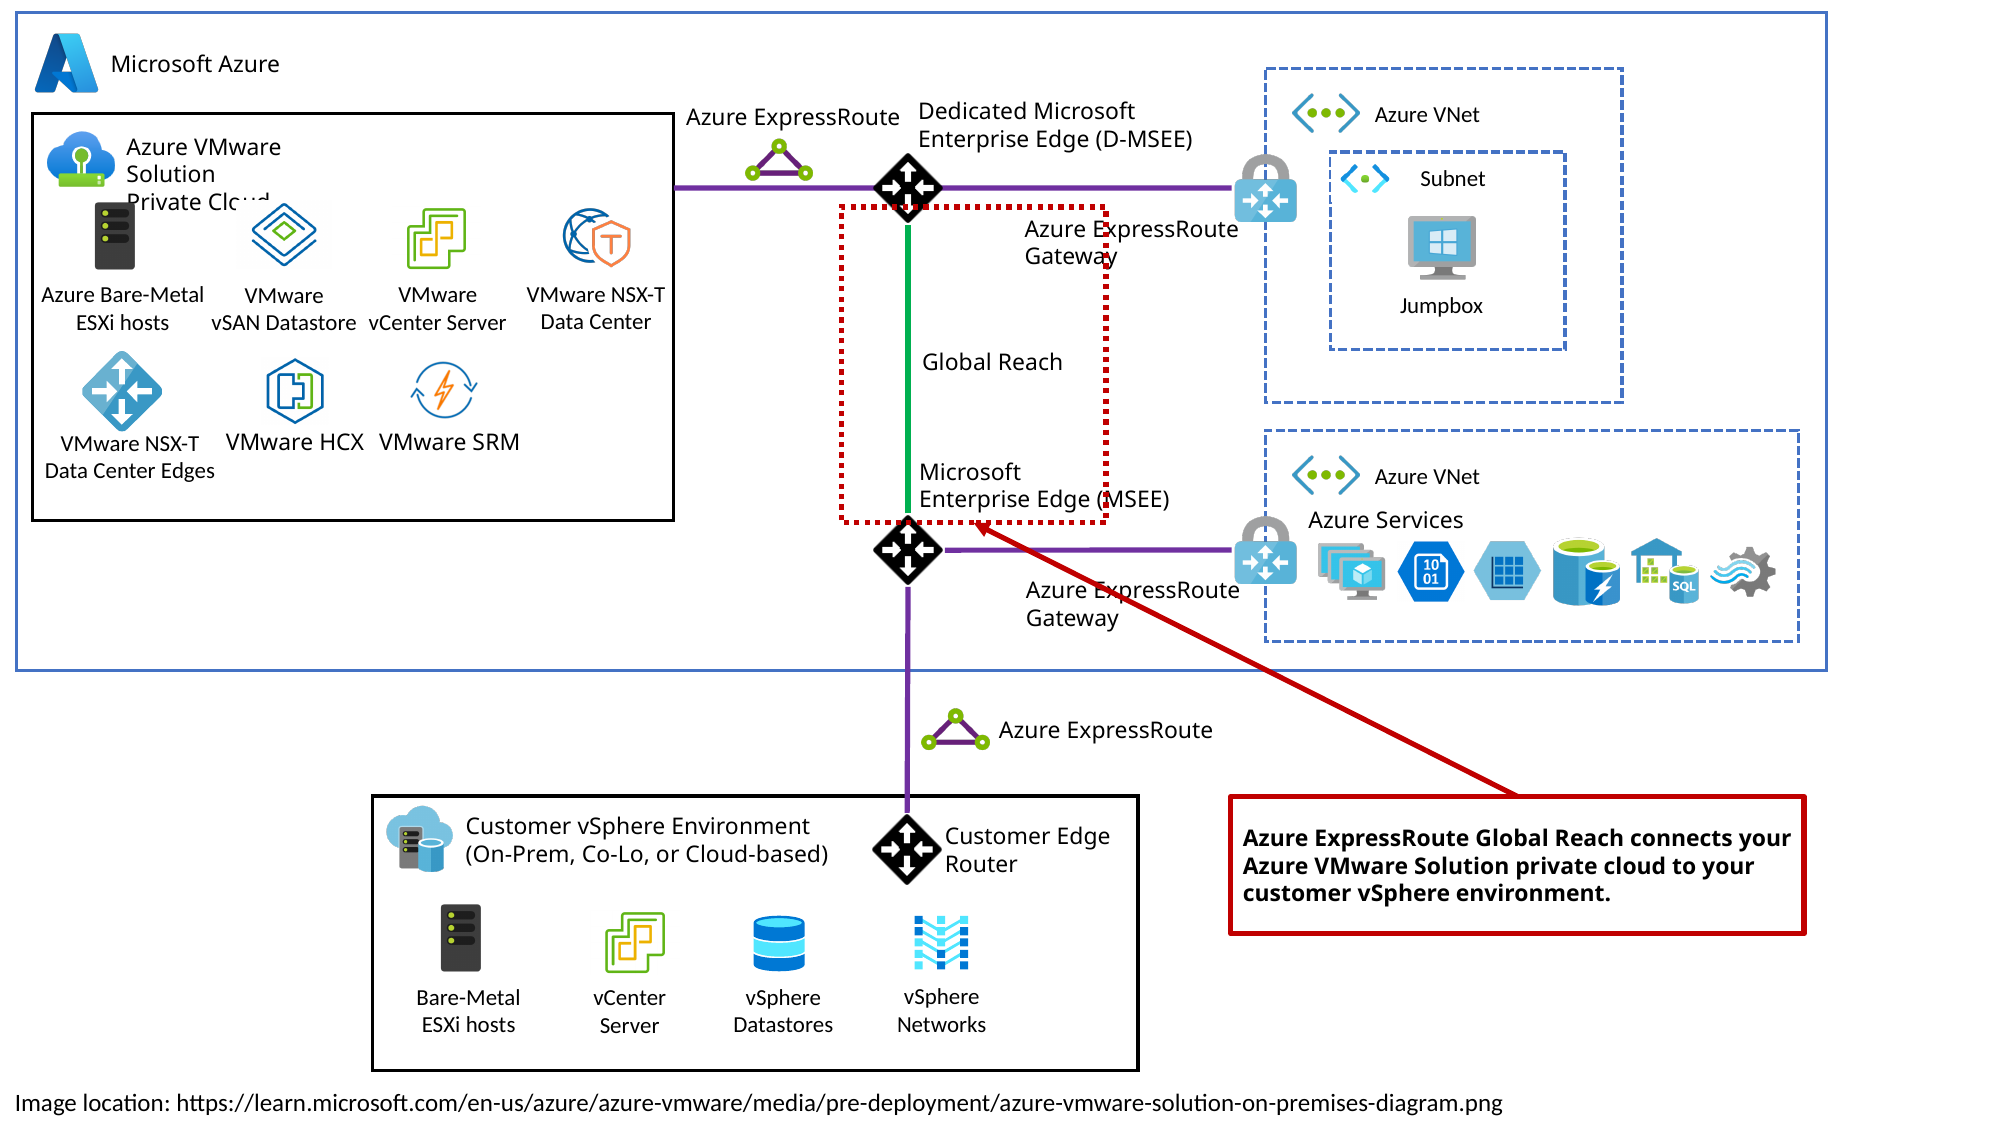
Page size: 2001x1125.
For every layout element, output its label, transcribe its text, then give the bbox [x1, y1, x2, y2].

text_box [16, 12, 1827, 1071]
text_box Image location: https://learn.microsoft.com/en-us/azure/azure-vmware/media/pre-deployment/azure-vmware-solution-on-premises-diagram.png [0, 1079, 1607, 1124]
